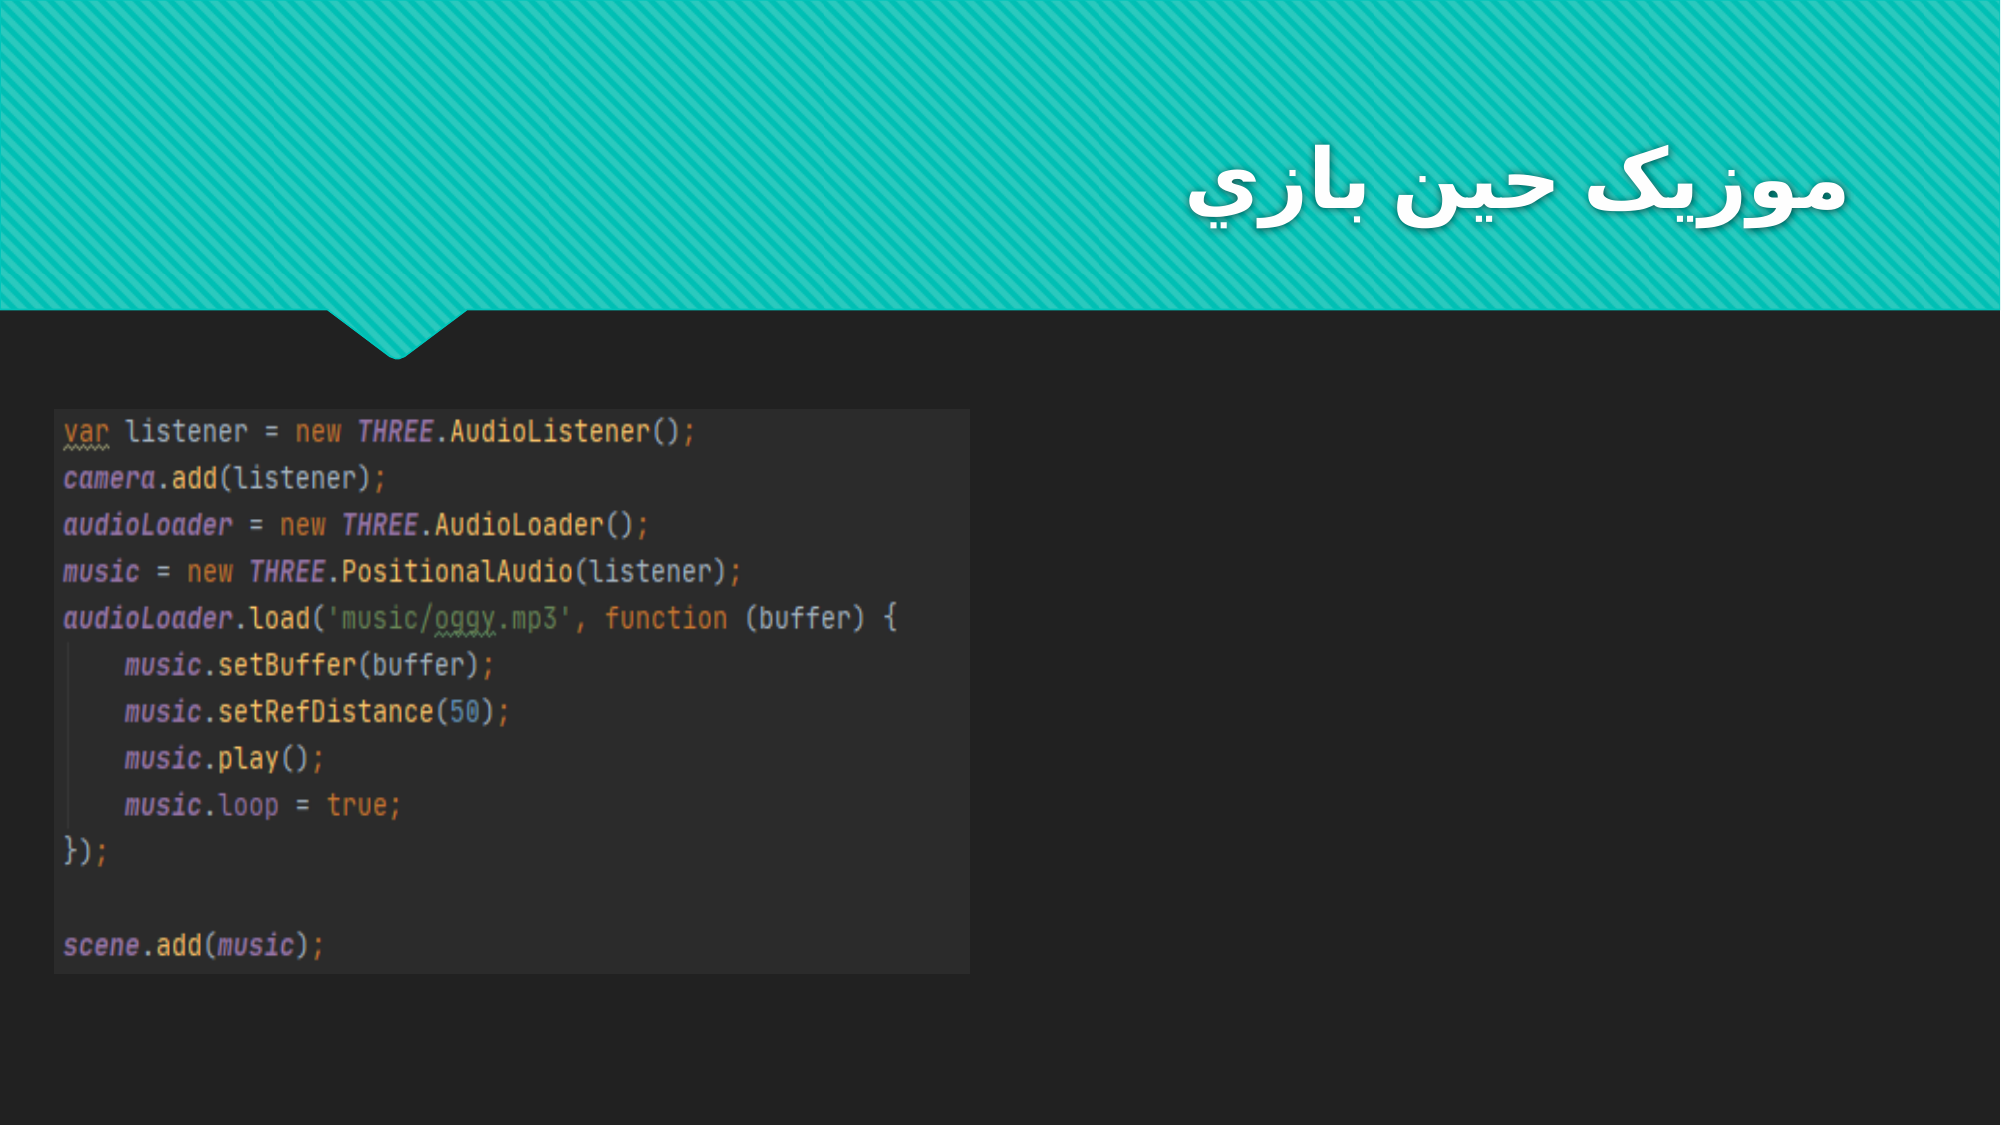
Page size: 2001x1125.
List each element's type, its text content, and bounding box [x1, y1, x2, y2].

title موزيک حين بازي [132, 73, 1868, 233]
picture [53, 409, 970, 974]
